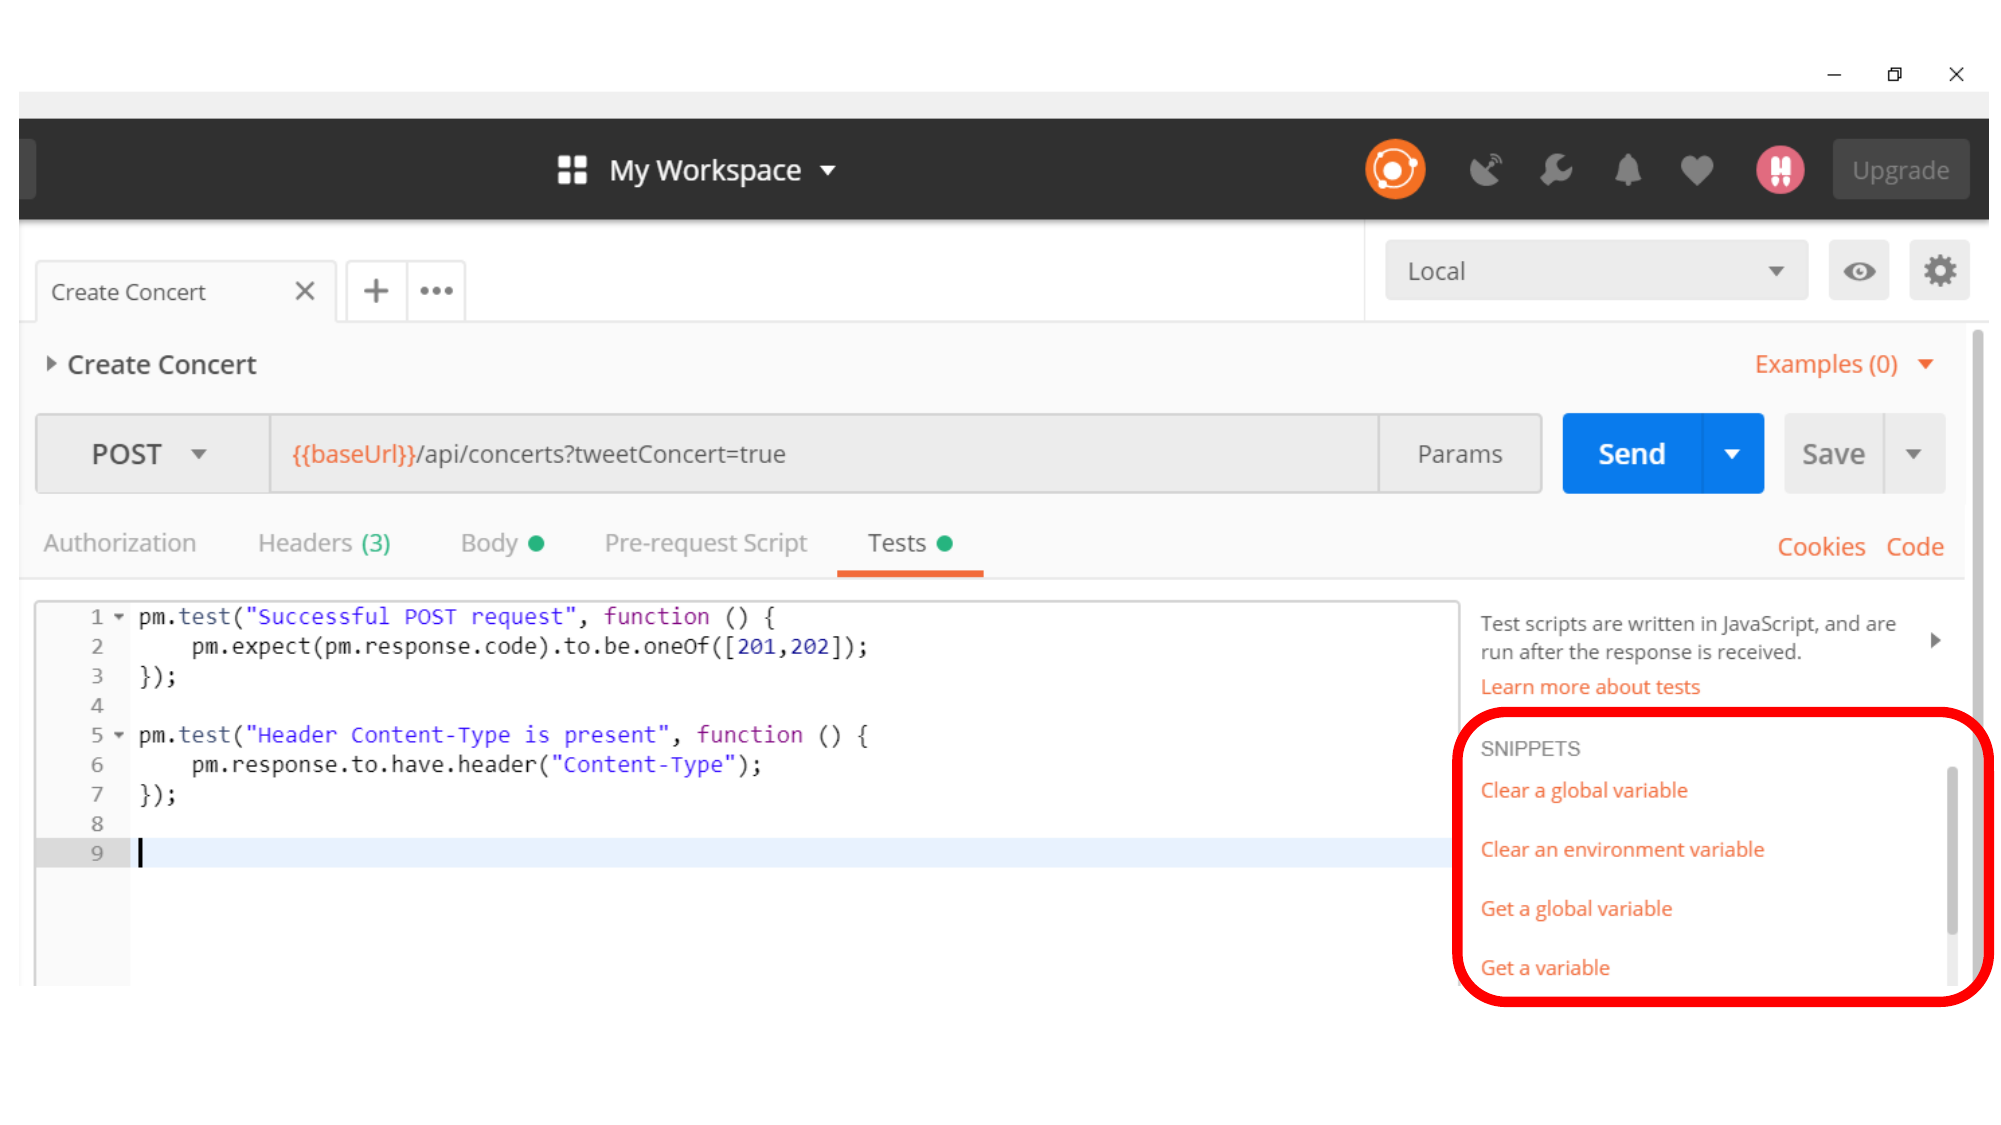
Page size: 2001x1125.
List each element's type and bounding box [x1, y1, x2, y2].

picture [19, 61, 1989, 986]
text_box [1468, 986, 1978, 1003]
